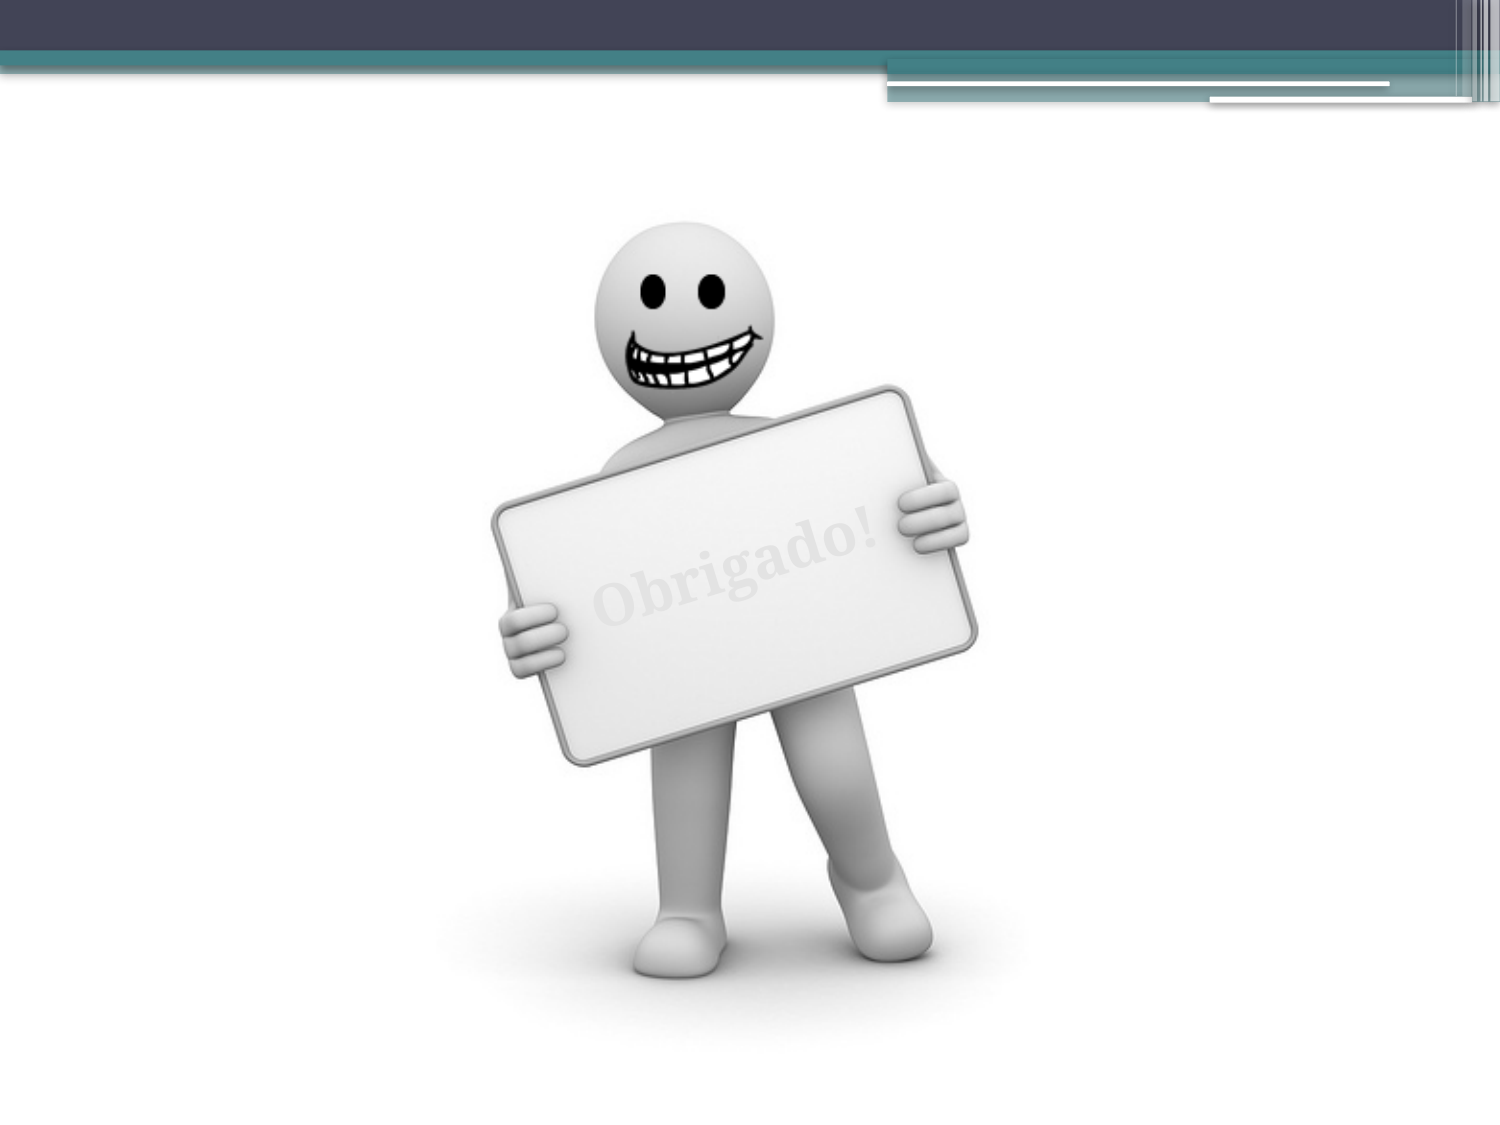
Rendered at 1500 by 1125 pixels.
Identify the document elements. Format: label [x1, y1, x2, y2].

picture [376, 133, 1096, 1092]
